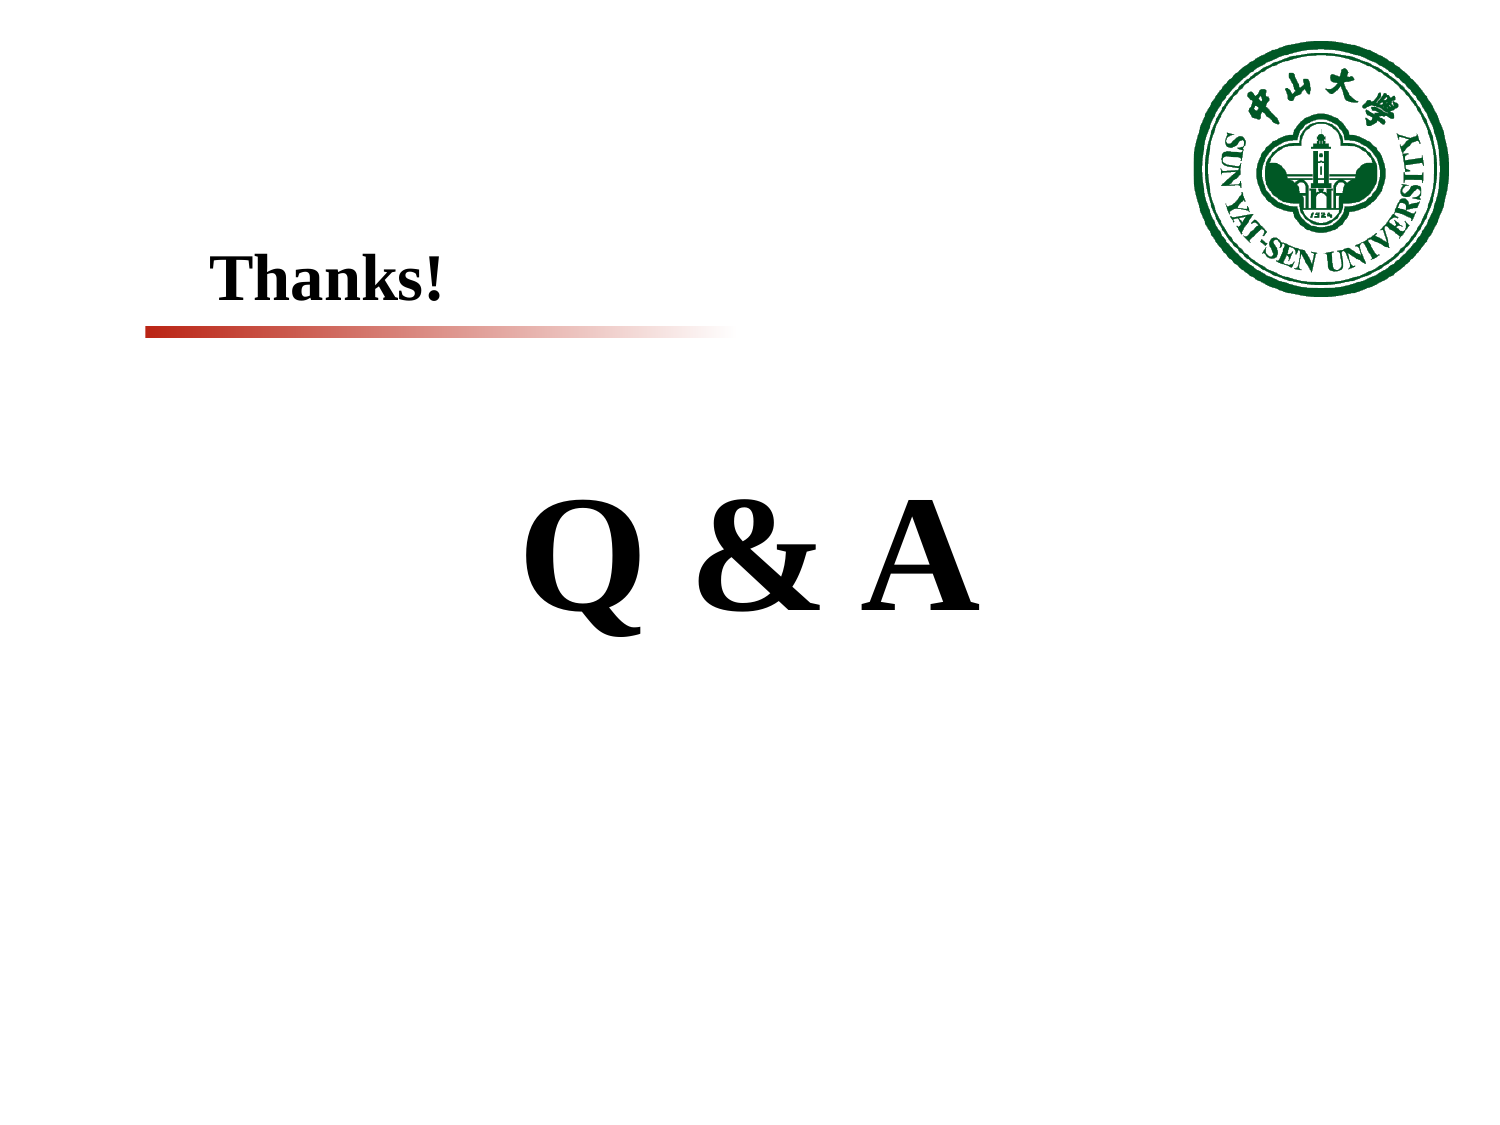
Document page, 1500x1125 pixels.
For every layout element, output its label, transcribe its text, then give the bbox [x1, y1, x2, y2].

picture [1149, 0, 1500, 327]
text_box Thanks! [0, 204, 656, 343]
text_box Q & A [0, 475, 1500, 613]
